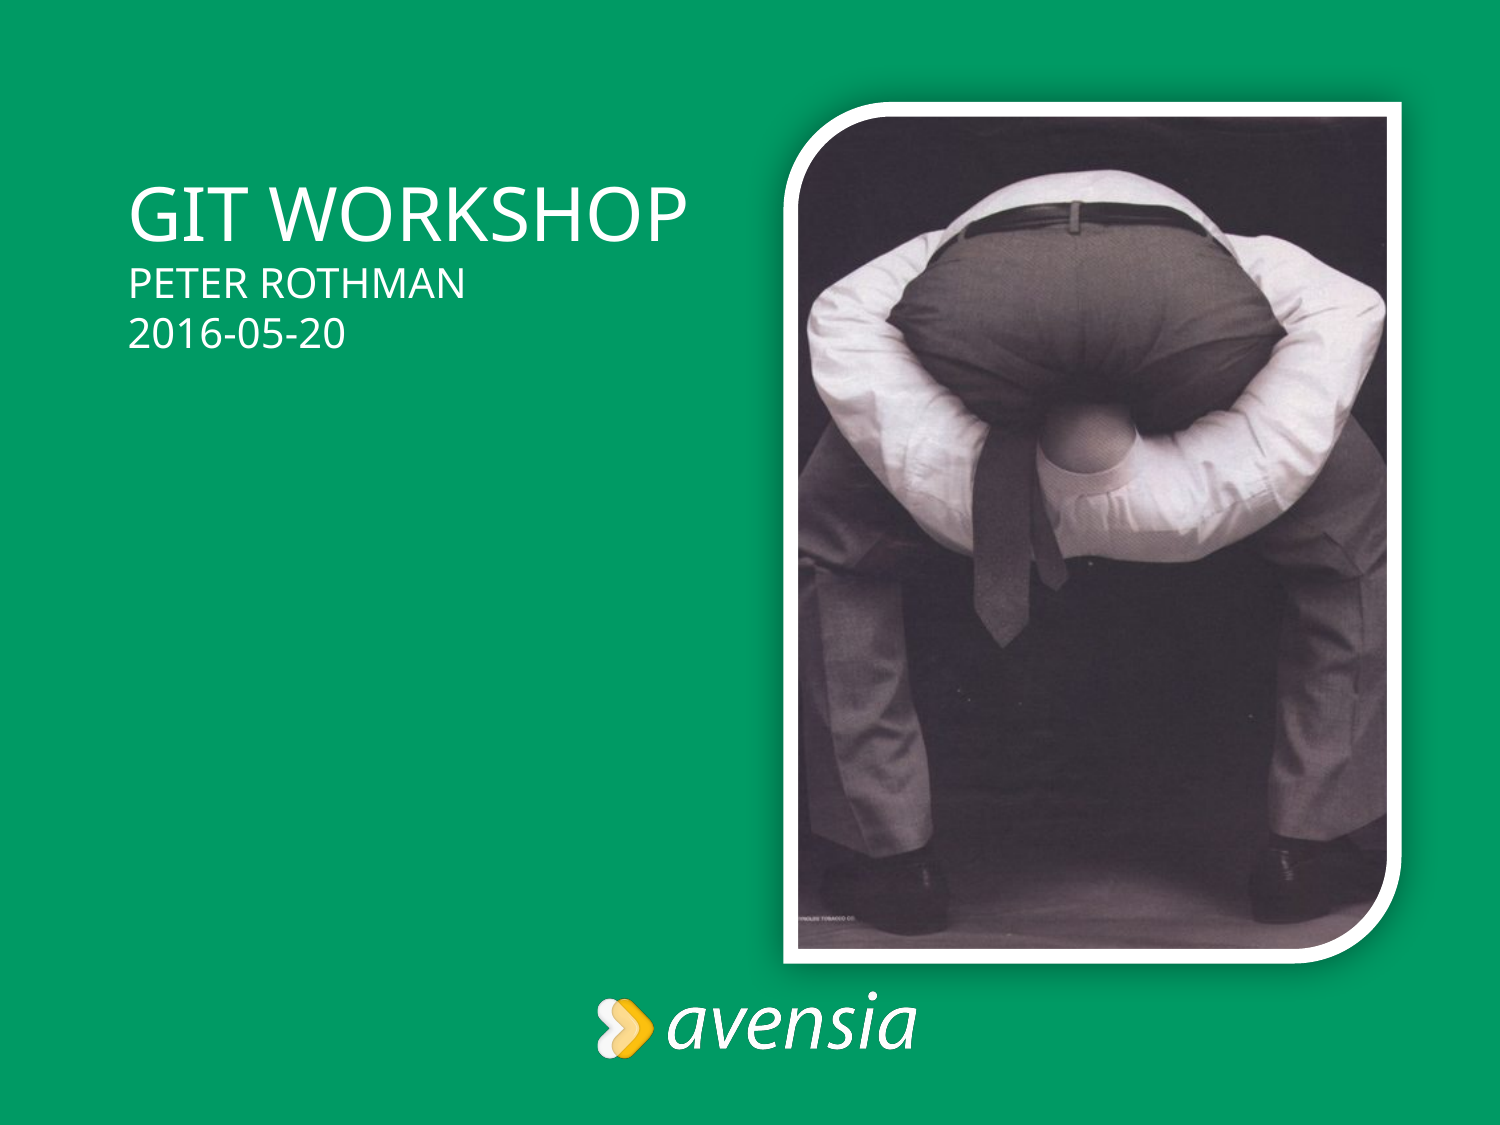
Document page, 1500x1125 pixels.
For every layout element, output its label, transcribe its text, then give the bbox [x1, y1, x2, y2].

picture [790, 108, 1395, 957]
title Git workshop Peter Rothman 2016-05-20 [112, 151, 770, 371]
